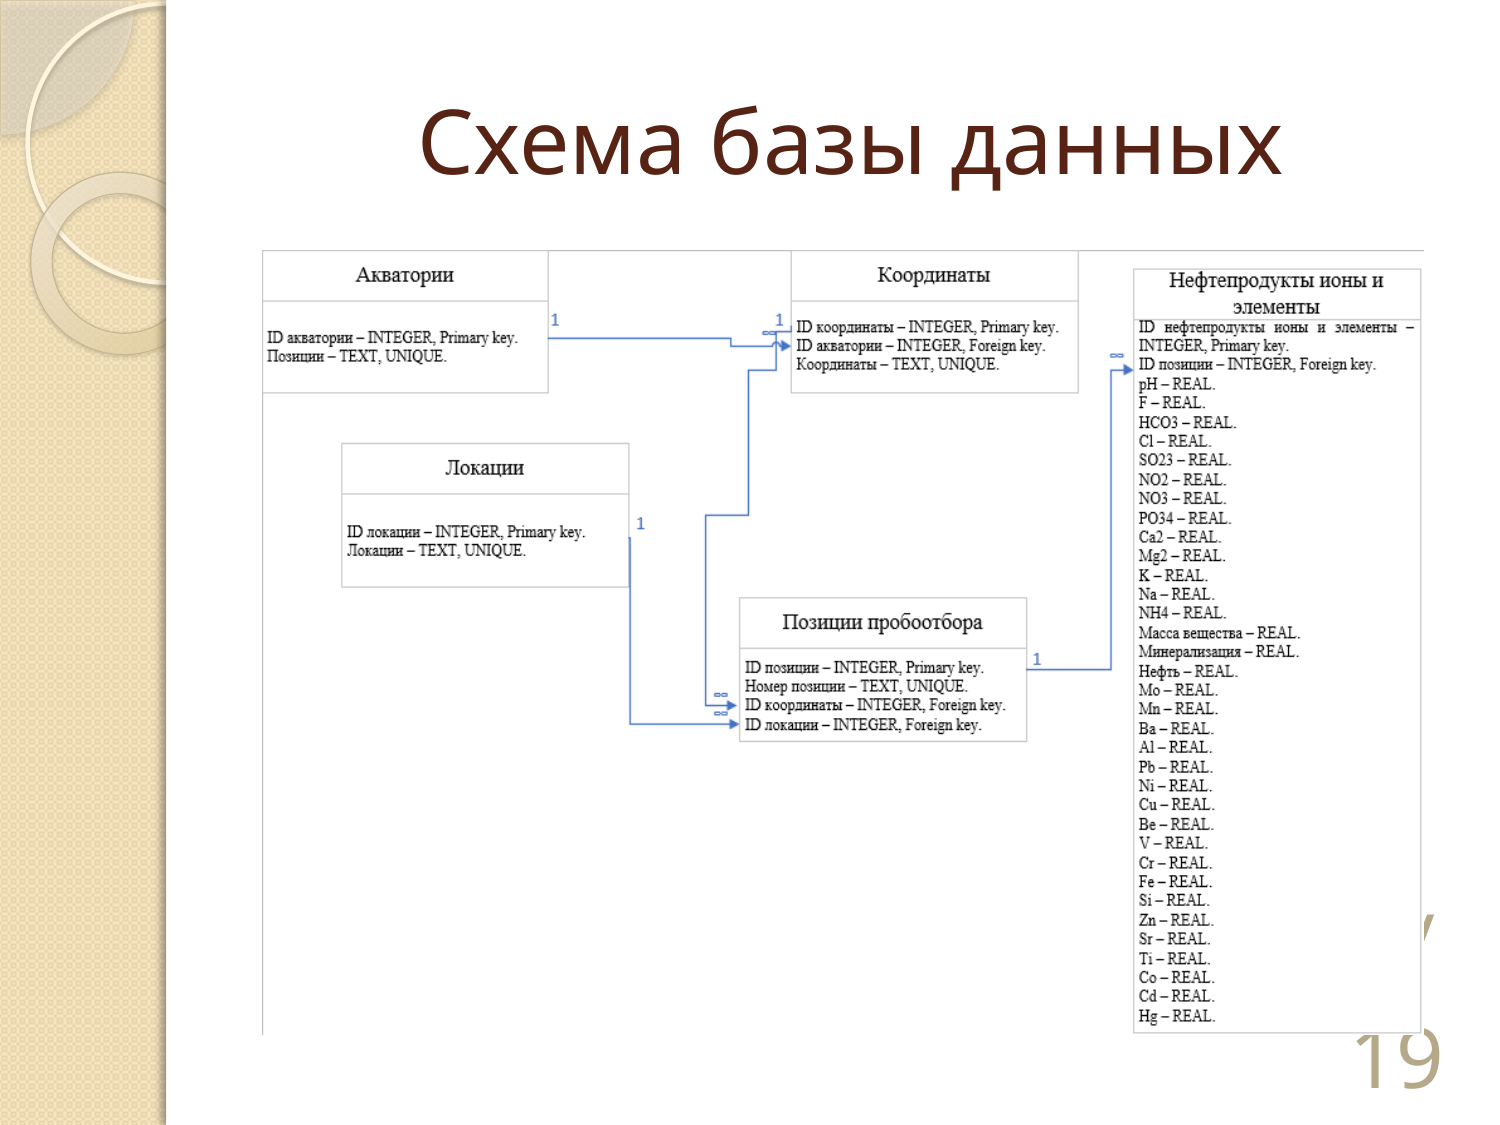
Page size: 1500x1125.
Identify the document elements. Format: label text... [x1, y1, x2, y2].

slide_number 7/19 [1305, 1034, 1488, 1113]
title Схема базы данных [235, 45, 1466, 233]
picture [262, 250, 1424, 1036]
